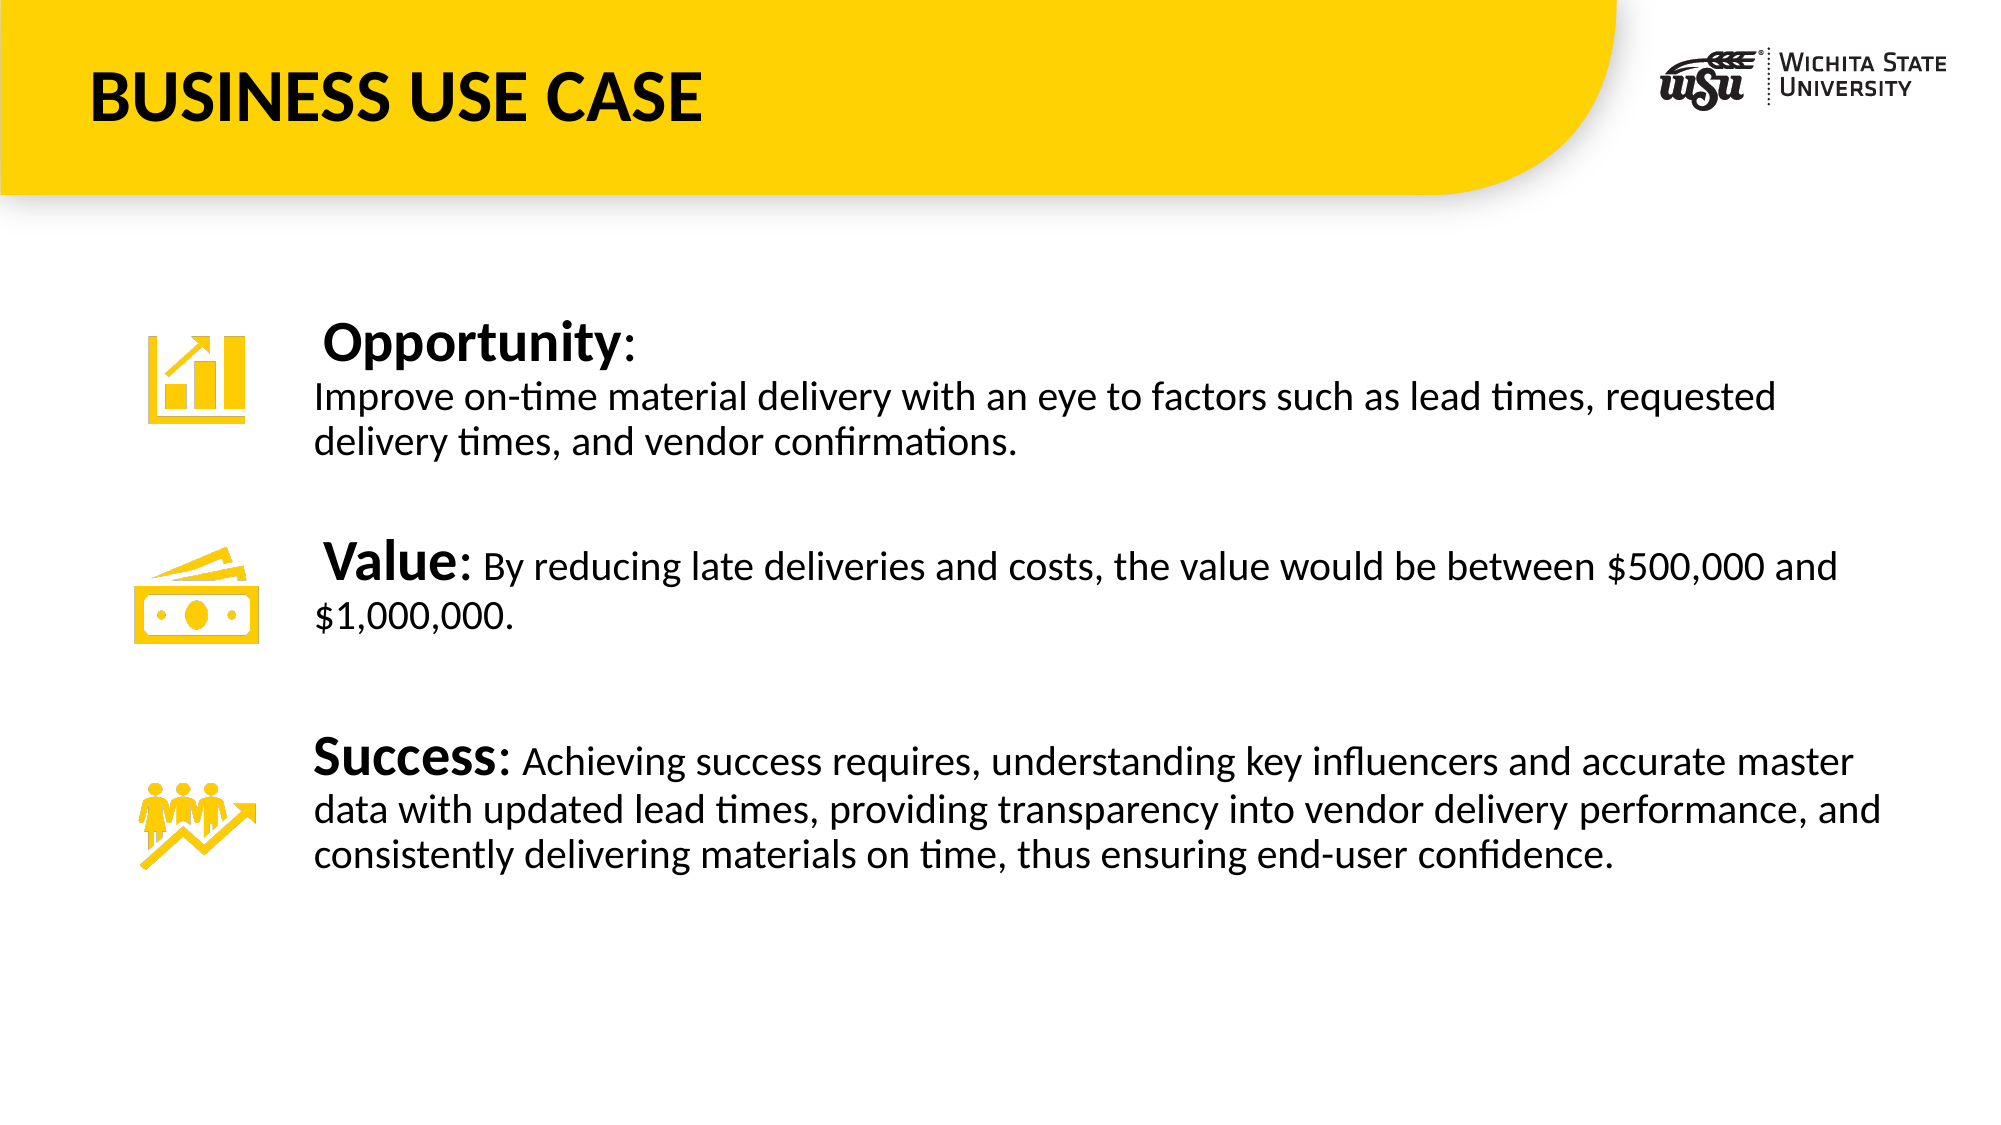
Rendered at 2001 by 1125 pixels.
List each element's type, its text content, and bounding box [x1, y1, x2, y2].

list Opportunity: Improve on-time material delivery with an eye to factors such as lead times, requested delivery times, and vendor confirmations. Value: By reducing late deliveries and costs, the value would be between $500,000 and $1,000,000. Success: Achieving success requires, understanding key influencers and accurate master data with updated lead times, providing transparency into vendor delivery performance, and consistently delivering materials on time, thus ensuring end-user confidence. [298, 304, 1920, 957]
text_box [130, 764, 265, 885]
text_box [128, 319, 263, 440]
picture [0, 0, 2000, 273]
picture [129, 528, 264, 667]
title BUSINESS USE CASE [89, 0, 1523, 195]
